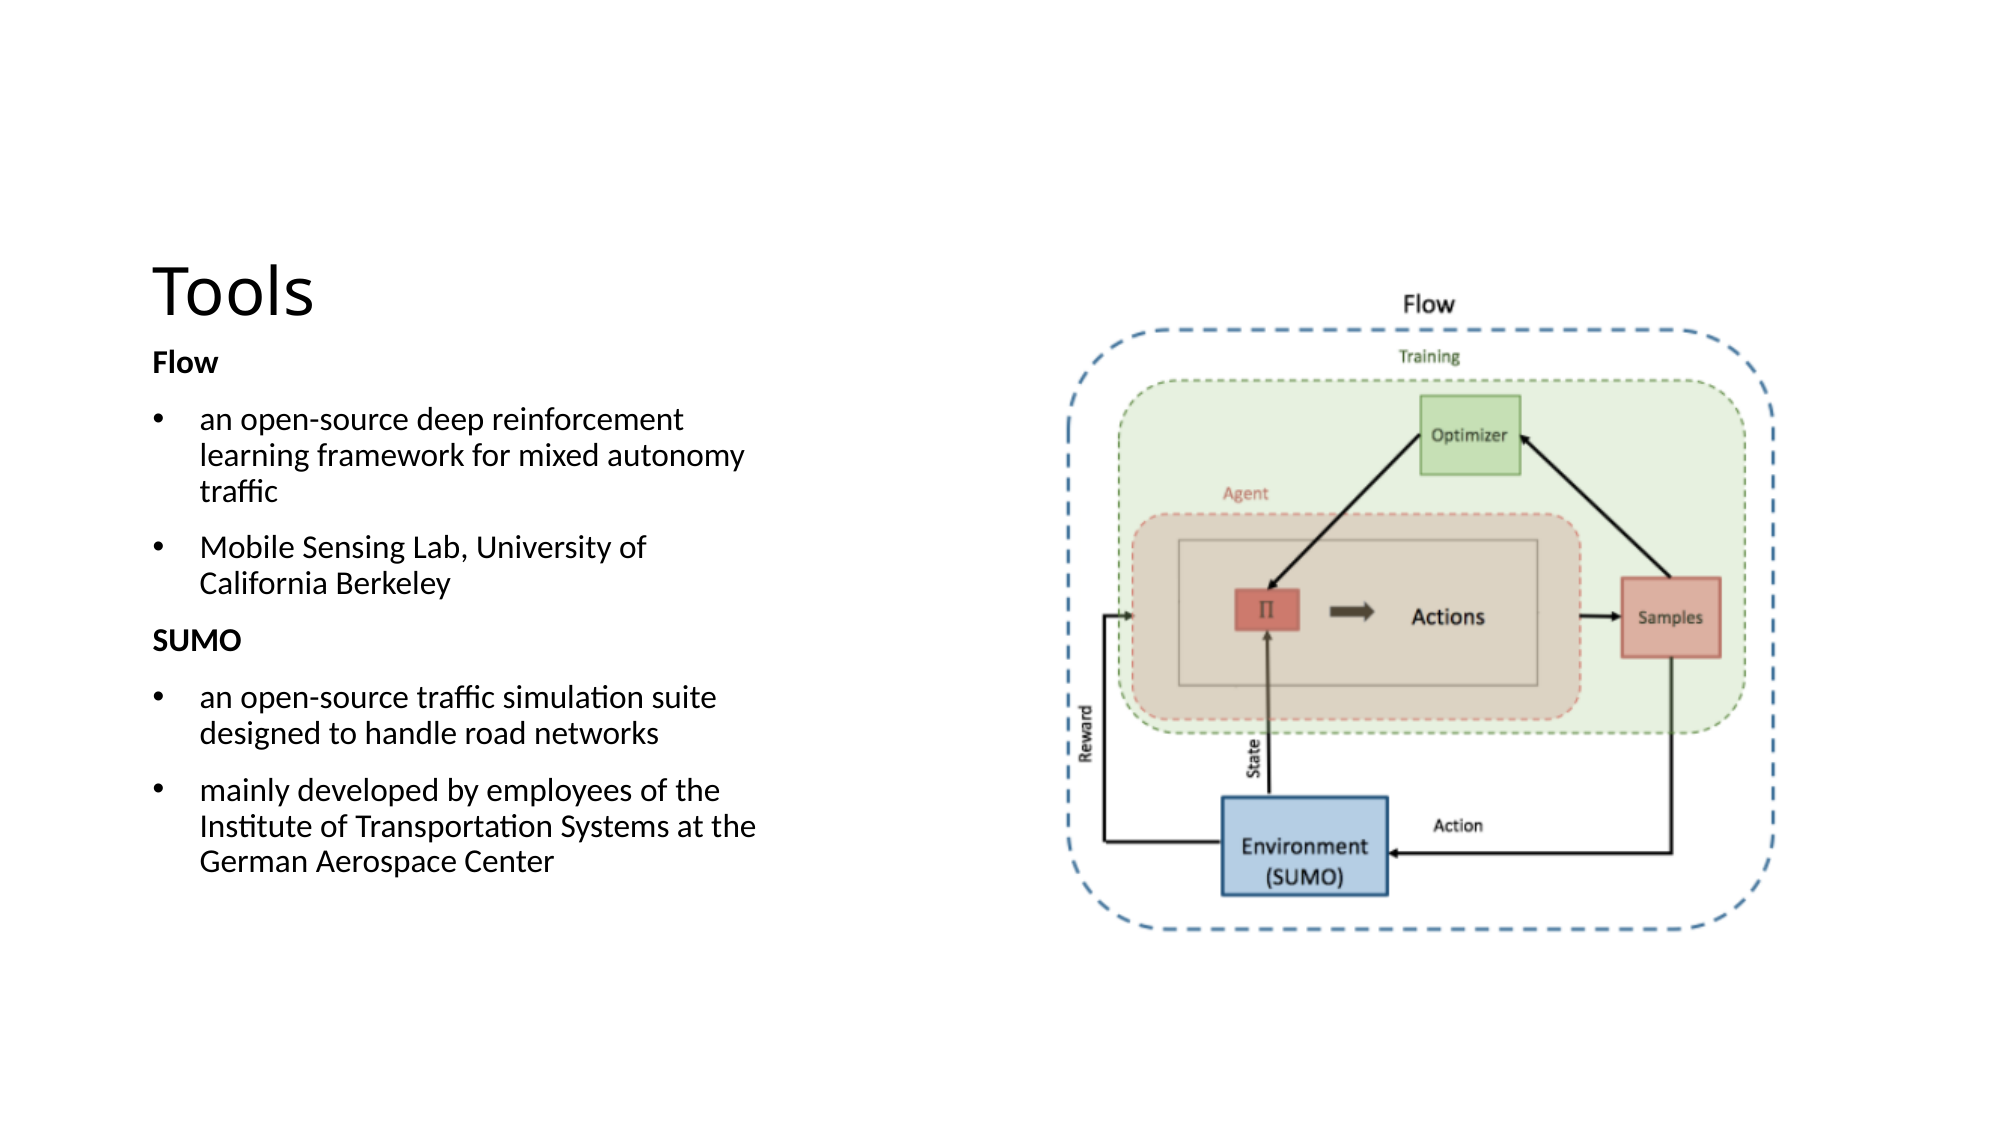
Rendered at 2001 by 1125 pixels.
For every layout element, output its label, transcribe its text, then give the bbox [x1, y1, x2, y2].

title Tools [137, 75, 783, 337]
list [1025, 274, 1823, 966]
list Flow an open-source deep reinforcement learning framework for mixed autonomy traffic Mobile Sensing Lab, University of California Berkeley SUMO an open-source traffic simulation suite designed to handle road networks mainly developed by employees of the Institute of Transportation Systems at the German Aerospace Center [137, 337, 783, 963]
